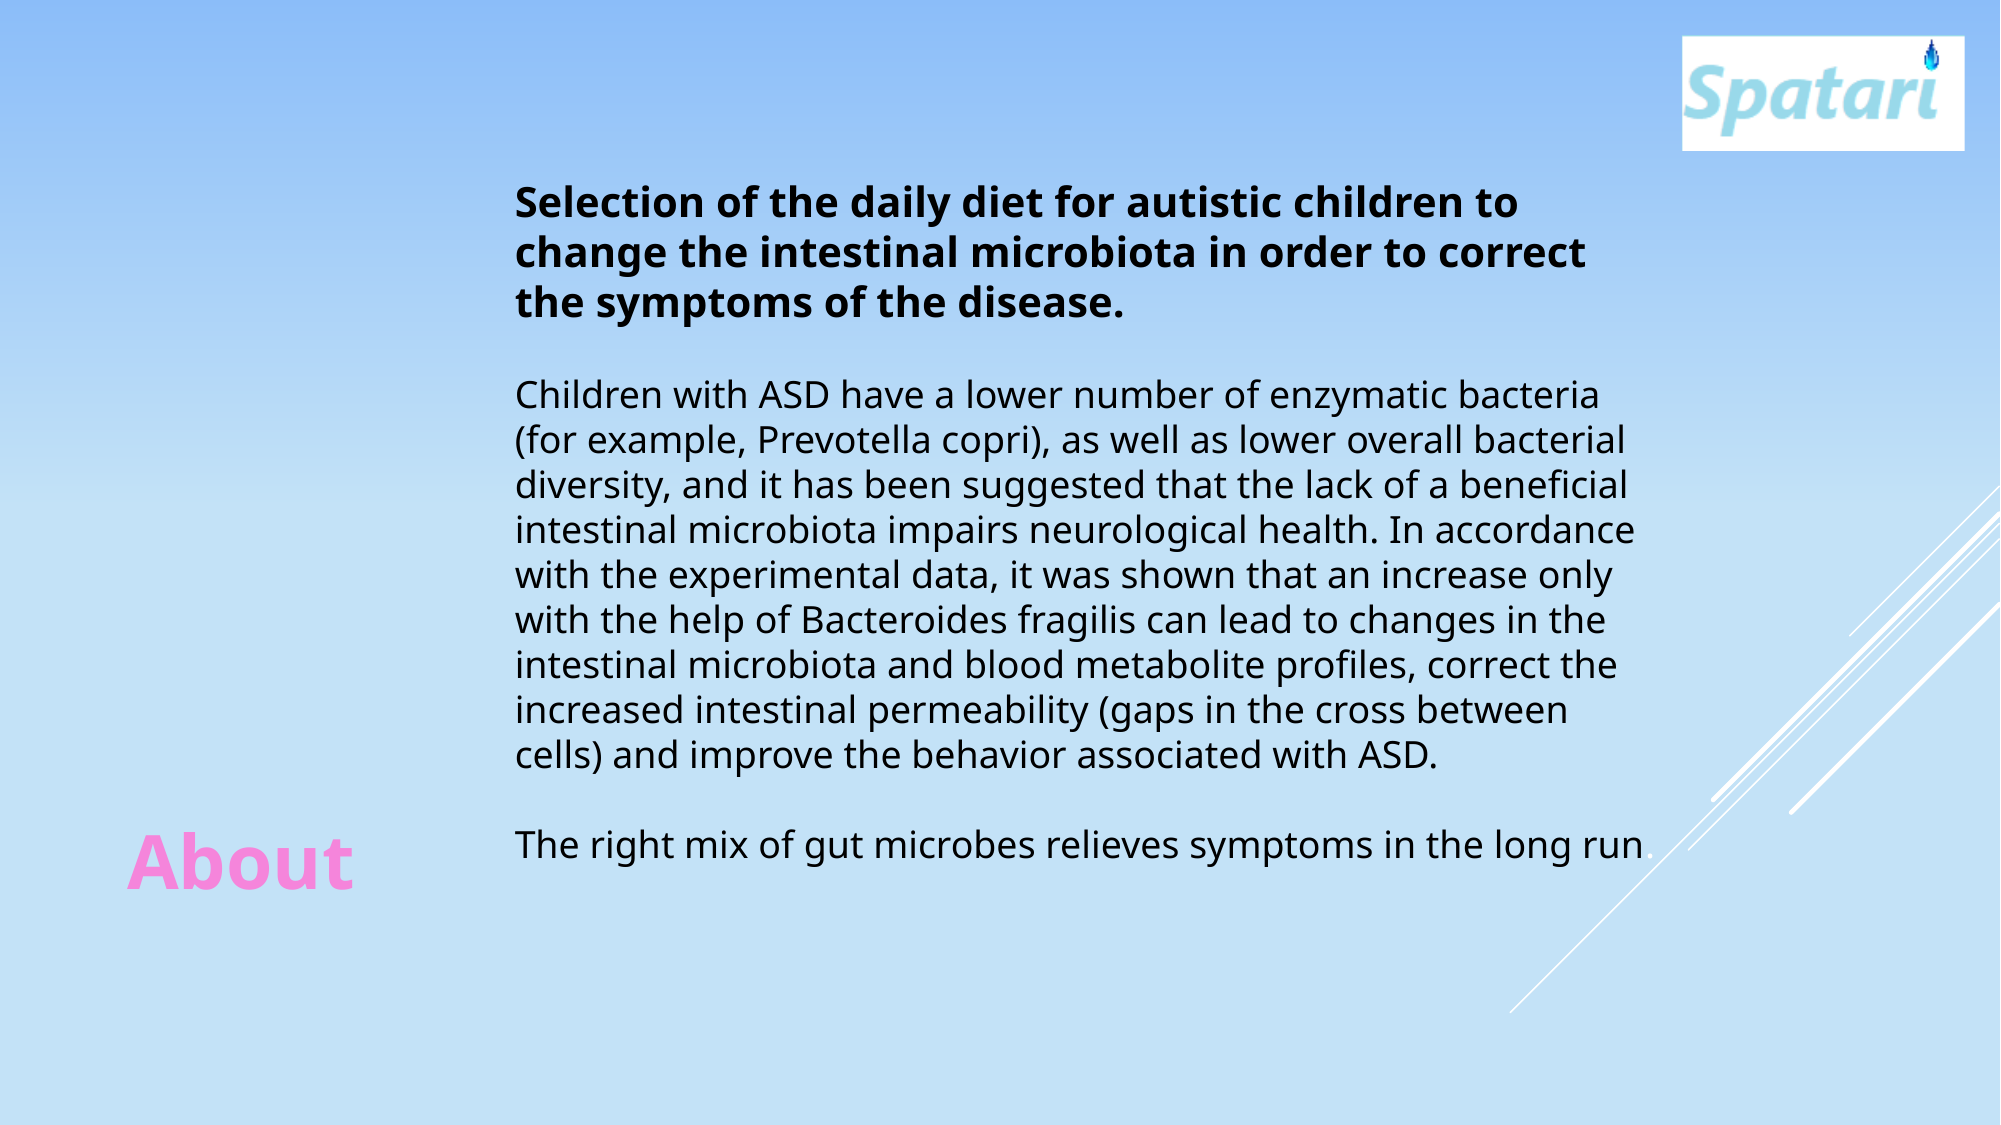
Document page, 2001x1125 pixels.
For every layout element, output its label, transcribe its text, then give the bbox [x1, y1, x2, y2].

title About [112, 736, 1513, 984]
picture [1681, 34, 1965, 151]
text_box Selection of the daily diet for autistic children to change the intestinal microbiota in order to correct the symptoms of the disease. Children with ASD have a lower number of enzymatic bacteria (for example, Prevotella copri), as well as lower overall bacterial diversity, and it has been suggested that the lack of a beneficial intestinal microbiota impairs neurological health. In accordance with the experimental data, it was shown that an increase only with the help of Bacteroides fragilis can lead to changes in the intestinal microbiota and blood metabolite profiles, correct the increased intestinal permeability (gaps in the cross between cells) and improve the behavior associated with ASD. The right mix of gut microbes relieves symptoms in the long run. [500, 168, 1682, 874]
